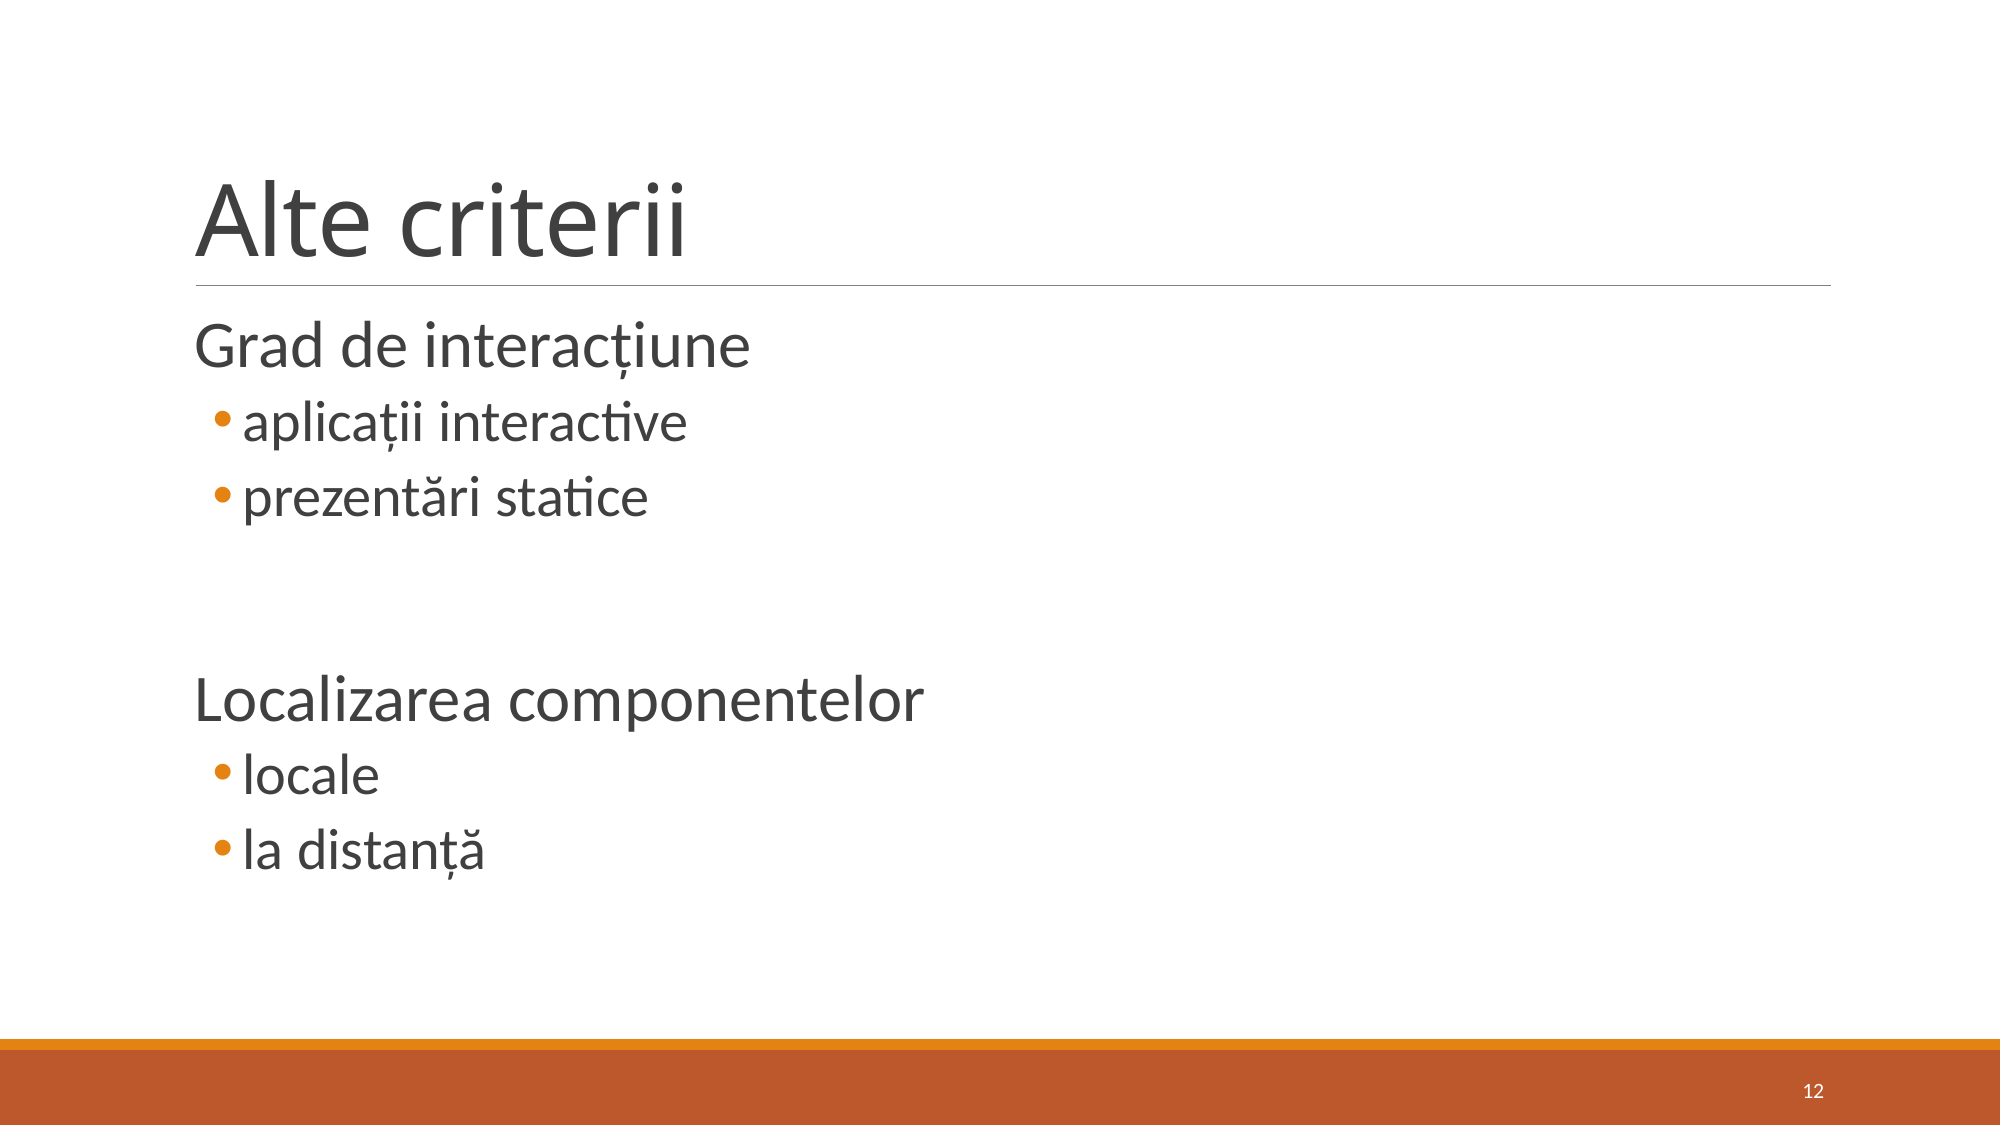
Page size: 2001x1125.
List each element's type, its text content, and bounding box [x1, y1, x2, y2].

list Grad de interacțiune aplicații interactive prezentări statice Localizarea componentelor locale la distanță [179, 302, 1830, 963]
slide_number 12 [1624, 1059, 1840, 1120]
title Alte criterii [179, 47, 1830, 285]
